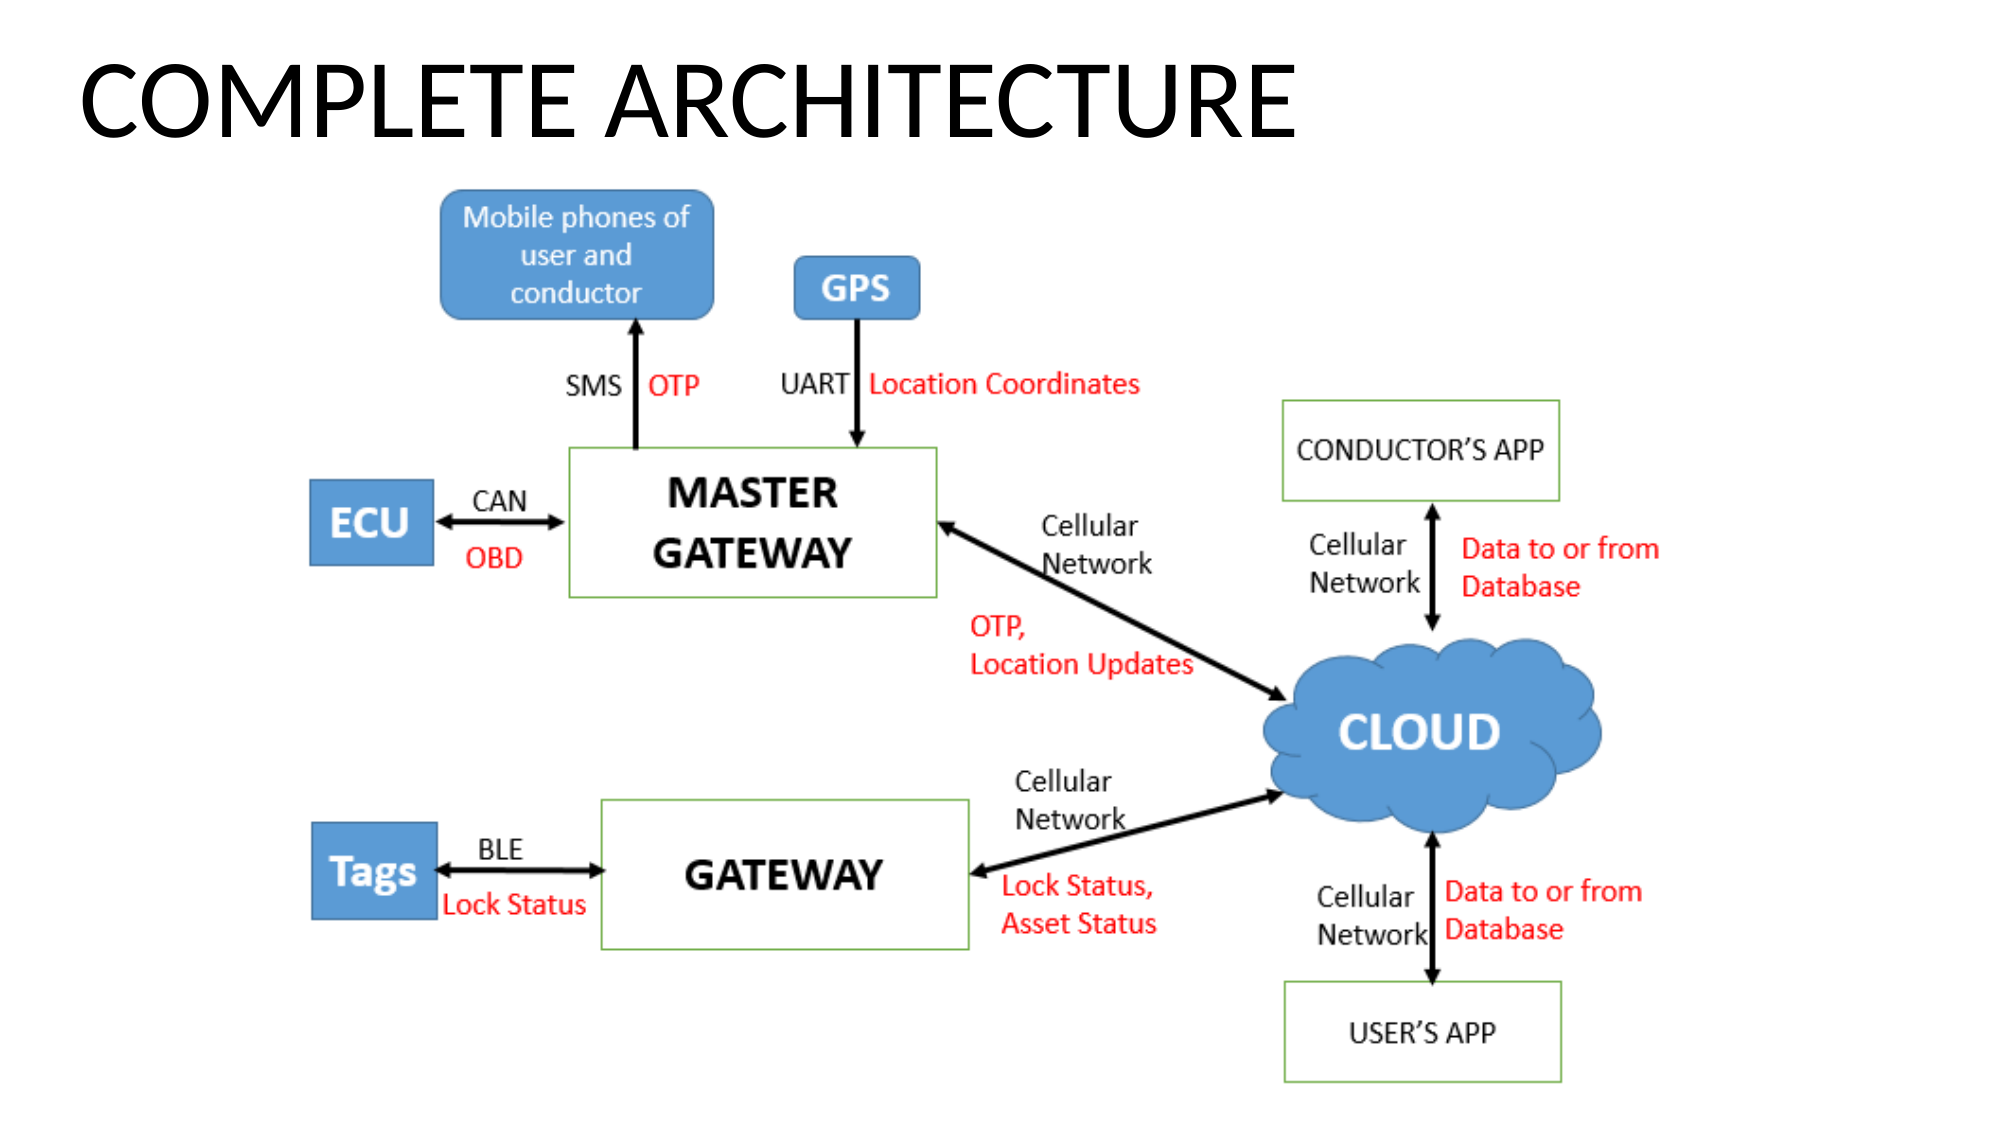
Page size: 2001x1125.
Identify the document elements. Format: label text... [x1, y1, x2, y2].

picture [147, 169, 1818, 1108]
text_box COMPLETE ARCHITECTURE [64, 17, 1316, 168]
